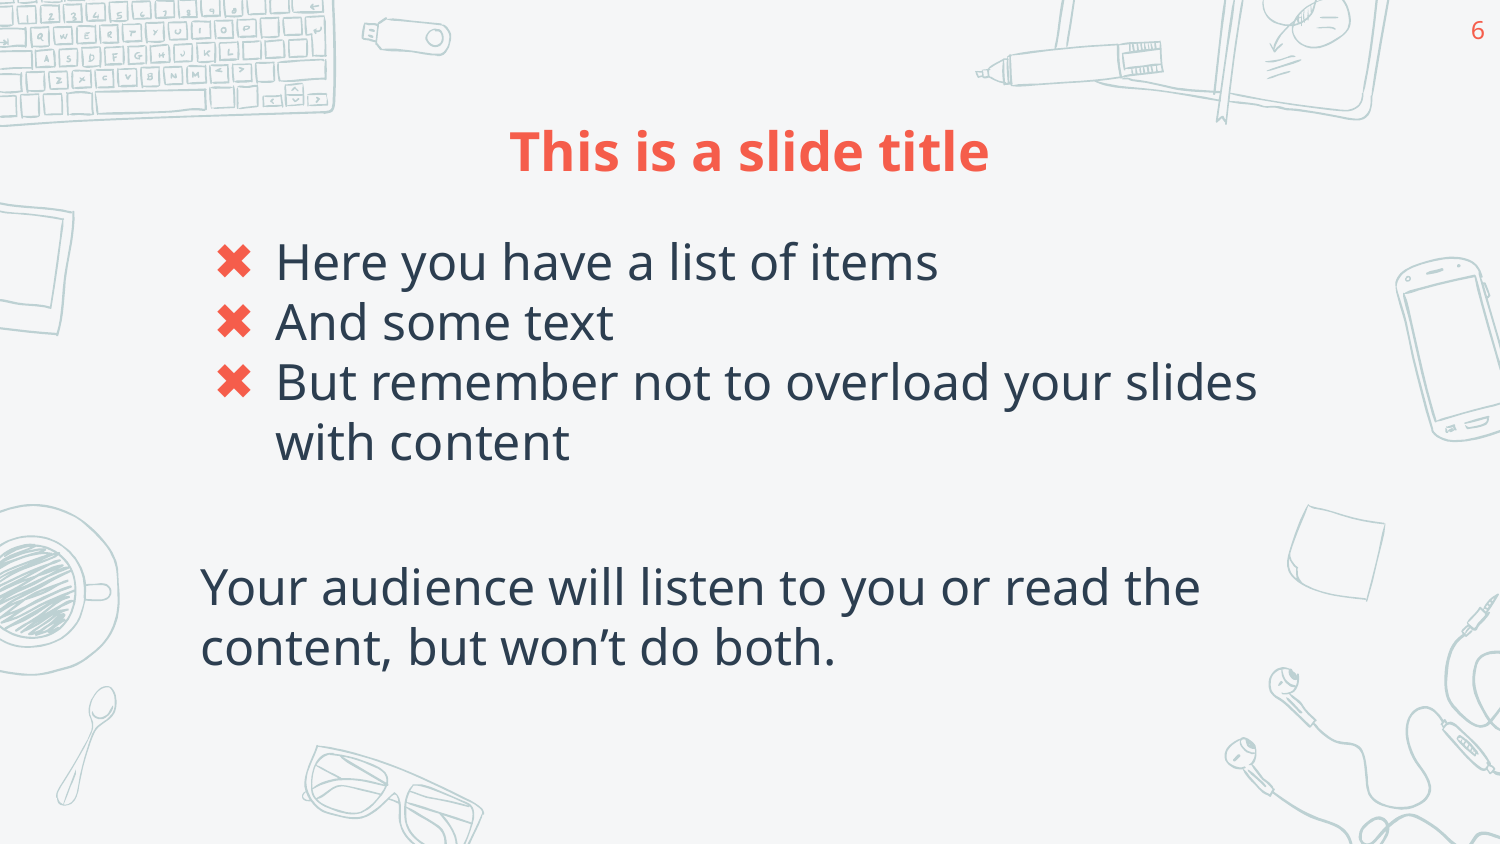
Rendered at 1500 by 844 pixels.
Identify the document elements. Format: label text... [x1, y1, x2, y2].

title This is a slide title [185, 102, 1315, 198]
slide_number 6 [1435, 0, 1500, 53]
list Here you have a list of items And some text But remember not to overload your slides with content Your audience will listen to you or read the content, but won’t do both. [185, 215, 1315, 790]
